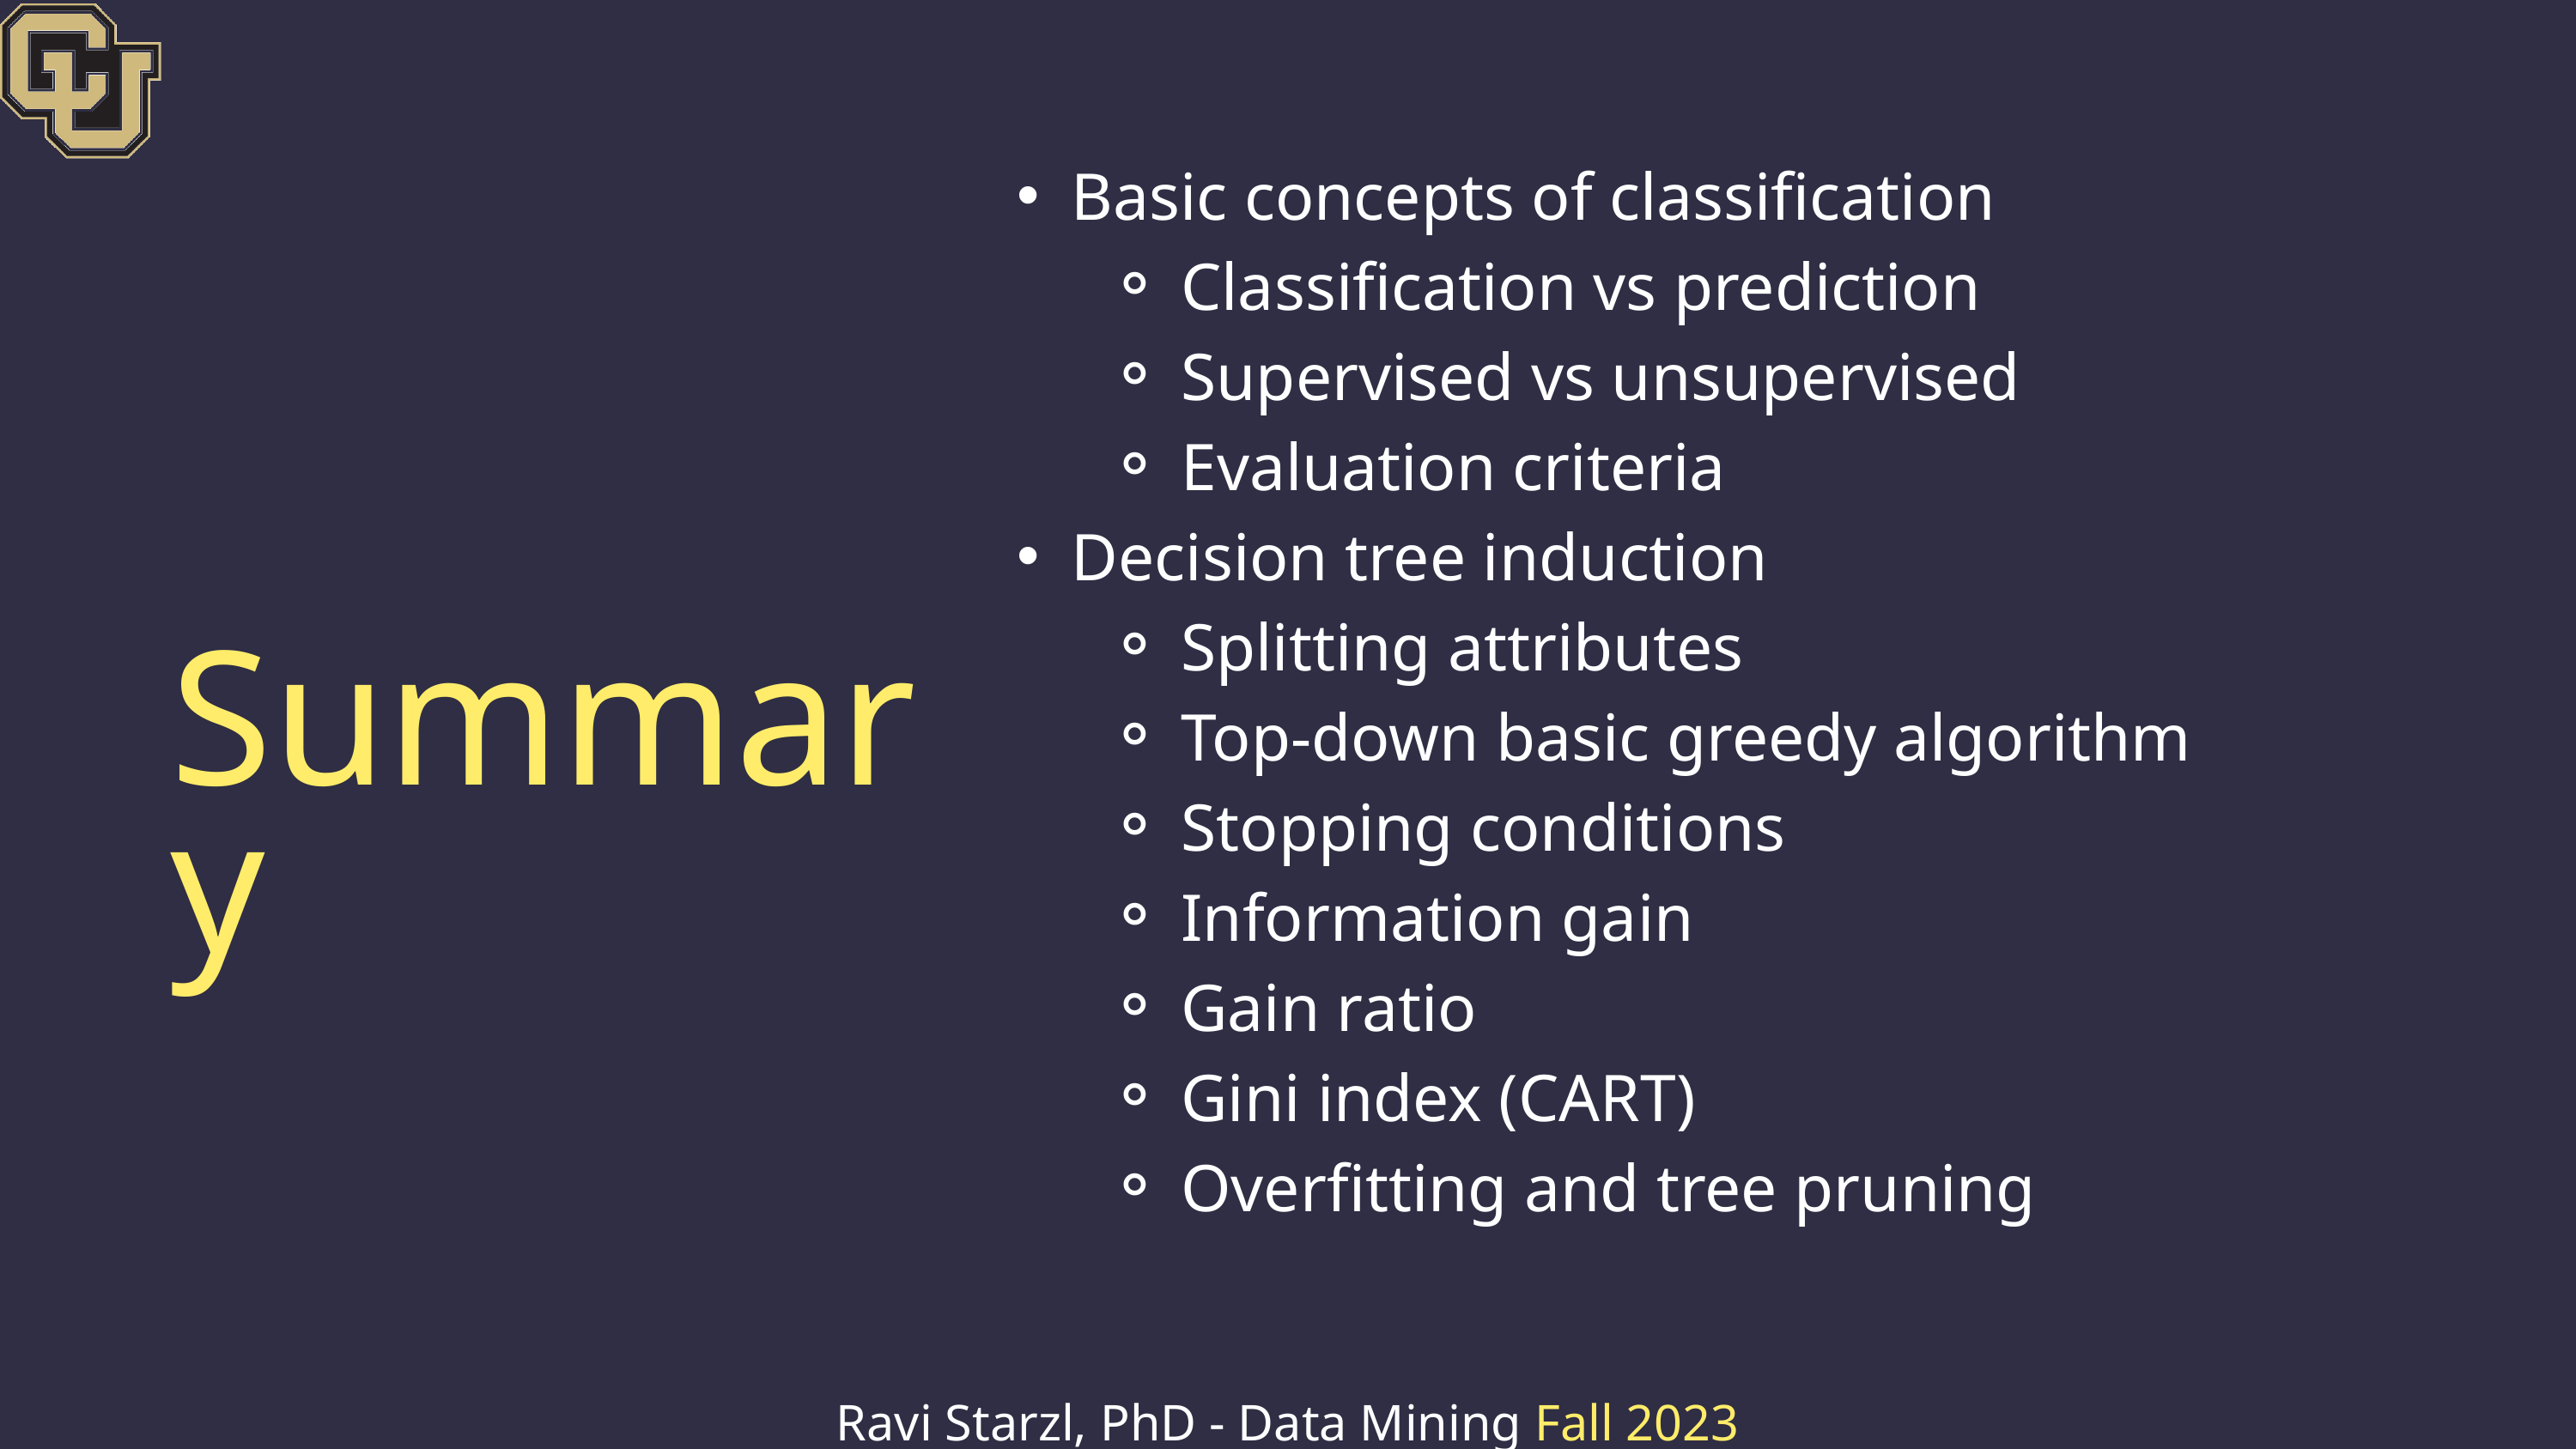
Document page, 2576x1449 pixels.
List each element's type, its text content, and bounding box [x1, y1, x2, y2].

text_box Ravi Starzl, PhD - Data Mining Fall 2023 [816, 1381, 1760, 1449]
text_box Basic concepts of classification Classification vs prediction Supervised vs unsupervised Evaluation criteria Decision tree induction Splitting attributes Top-down basic greedy algorithm Stopping conditions Information gain Gain ratio Gini index (CART) Overfitting and tree pruning [962, 142, 2543, 1225]
text_box Summary [170, 654, 927, 990]
text_box [0, 0, 171, 164]
